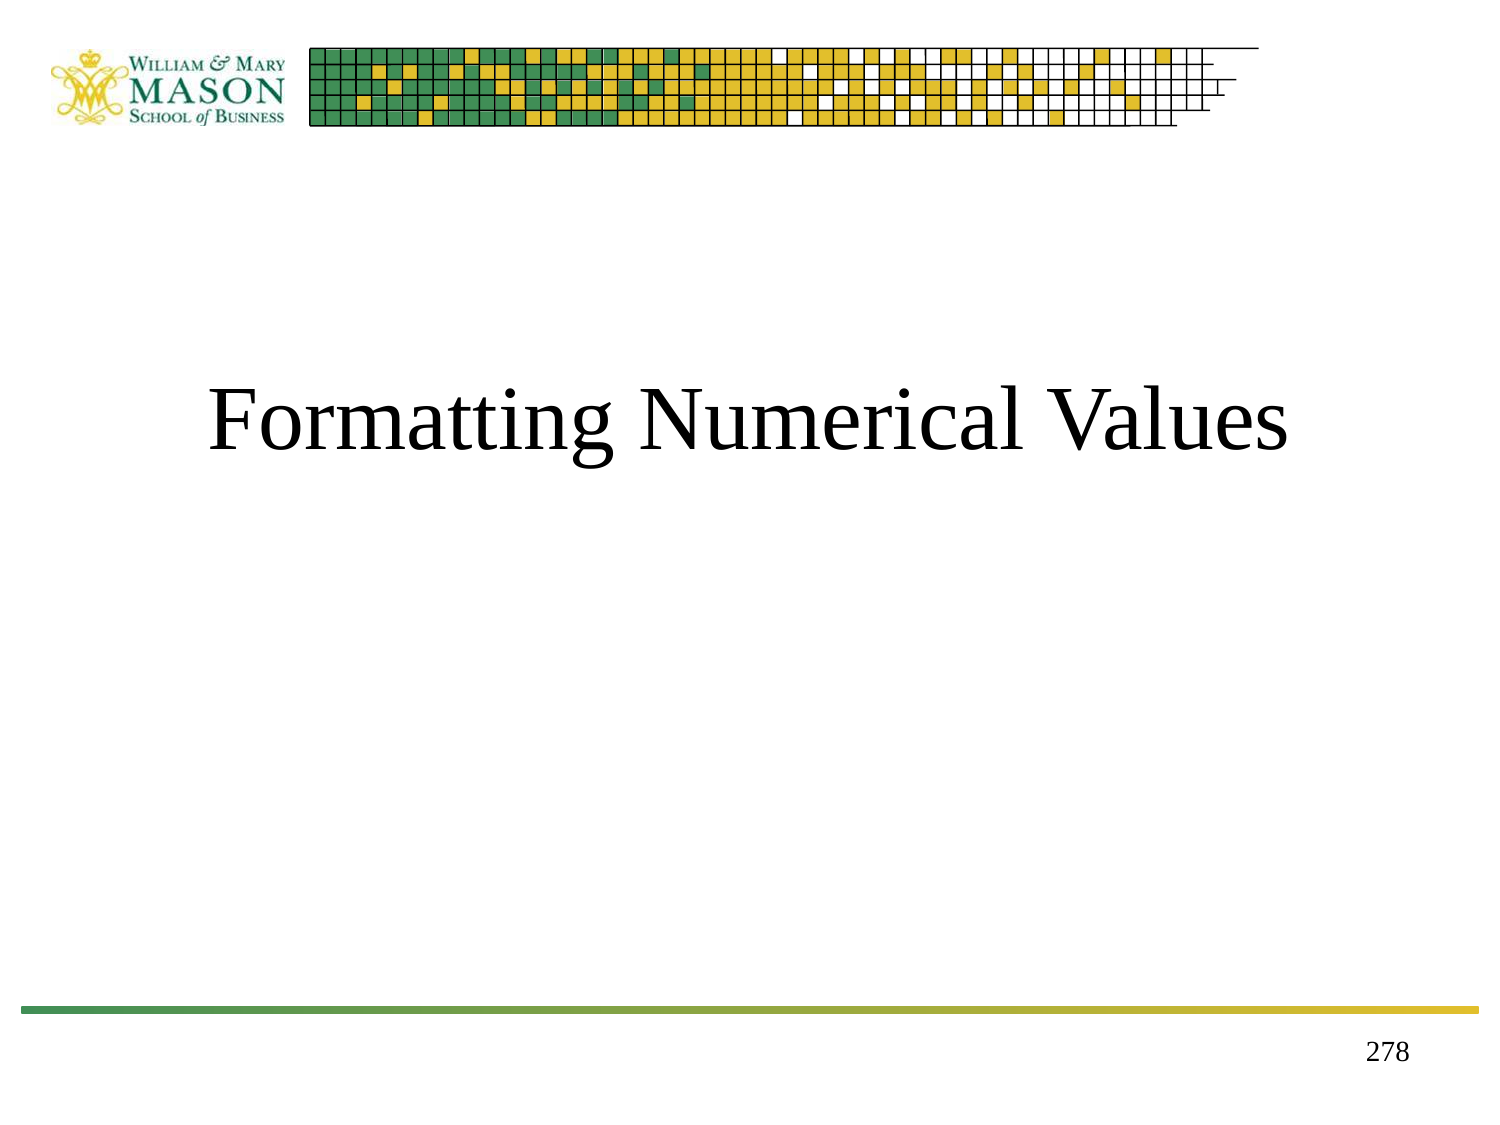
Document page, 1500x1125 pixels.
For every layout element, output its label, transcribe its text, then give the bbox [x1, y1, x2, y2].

slide_number 278 [1074, 1024, 1426, 1103]
picture [51, 49, 285, 126]
title Formatting Numerical Values [112, 292, 1388, 534]
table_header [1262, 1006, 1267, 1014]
